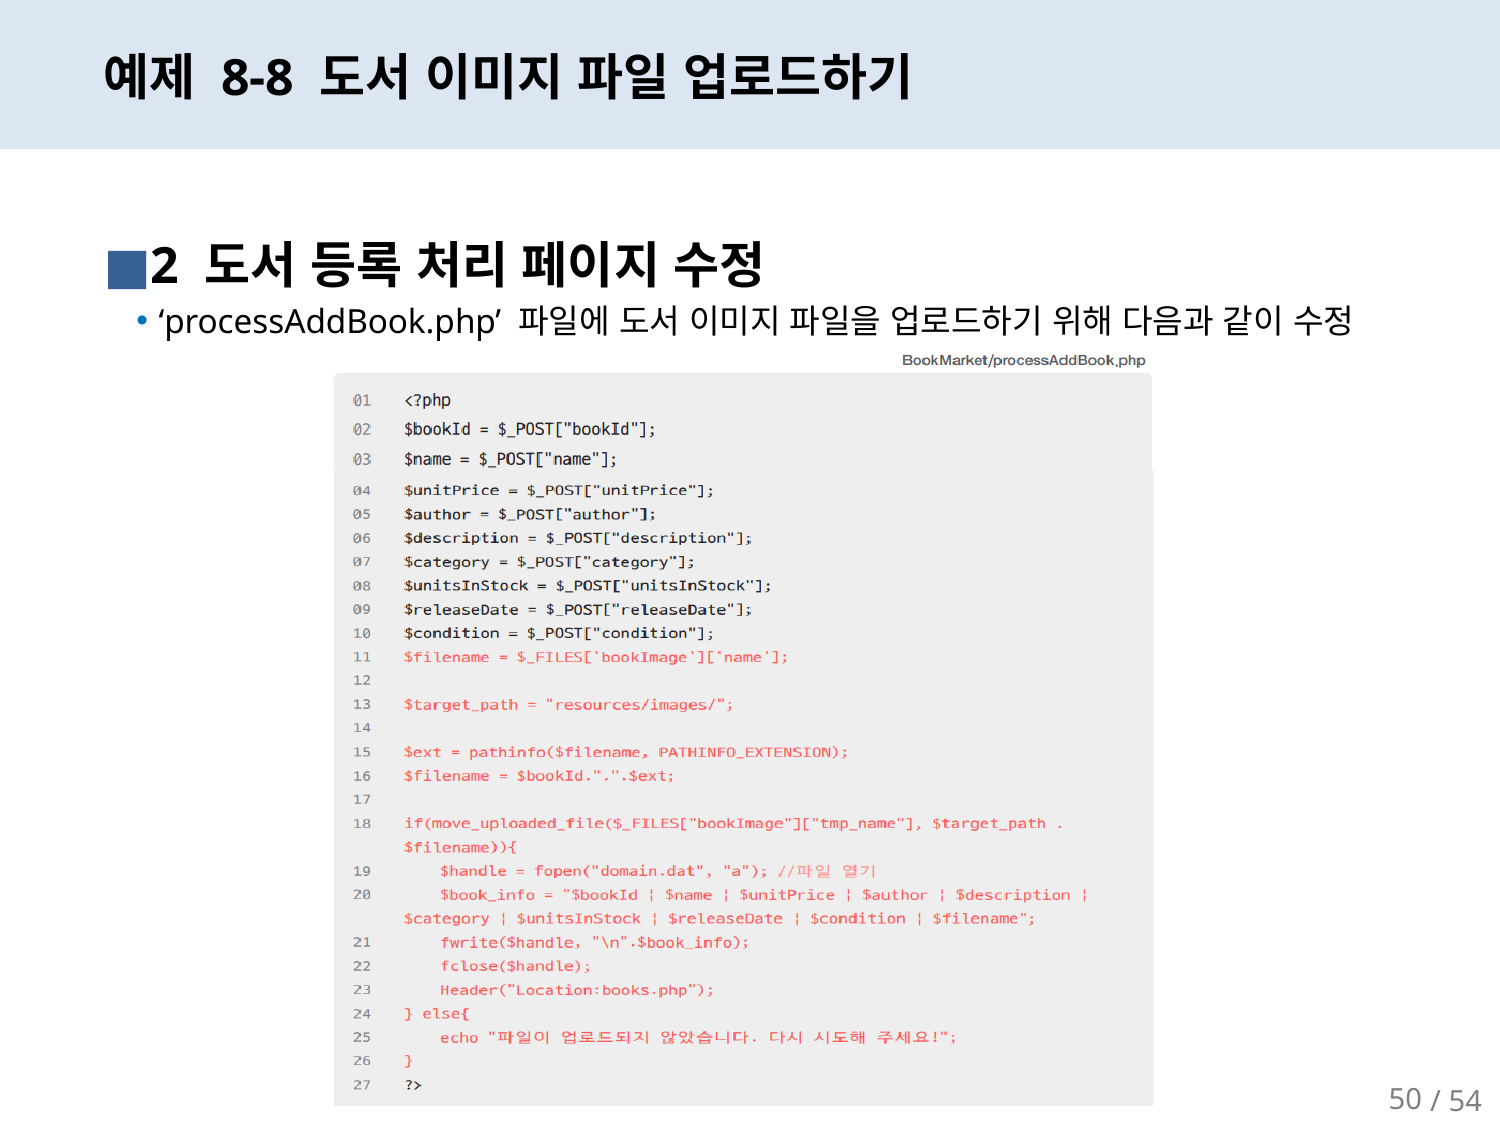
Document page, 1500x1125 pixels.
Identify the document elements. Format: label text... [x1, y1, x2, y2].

list 2 도서 등록 처리 페이지 수정 ‘processAddBook.php’ 파일에 도서 이미지 파일을 업로드하기 위해 다음과 같이 수정 [88, 196, 1483, 1083]
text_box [324, 349, 1155, 1107]
title 예제 8-8 도서 이미지 파일 업로드하기 [88, 30, 1211, 121]
